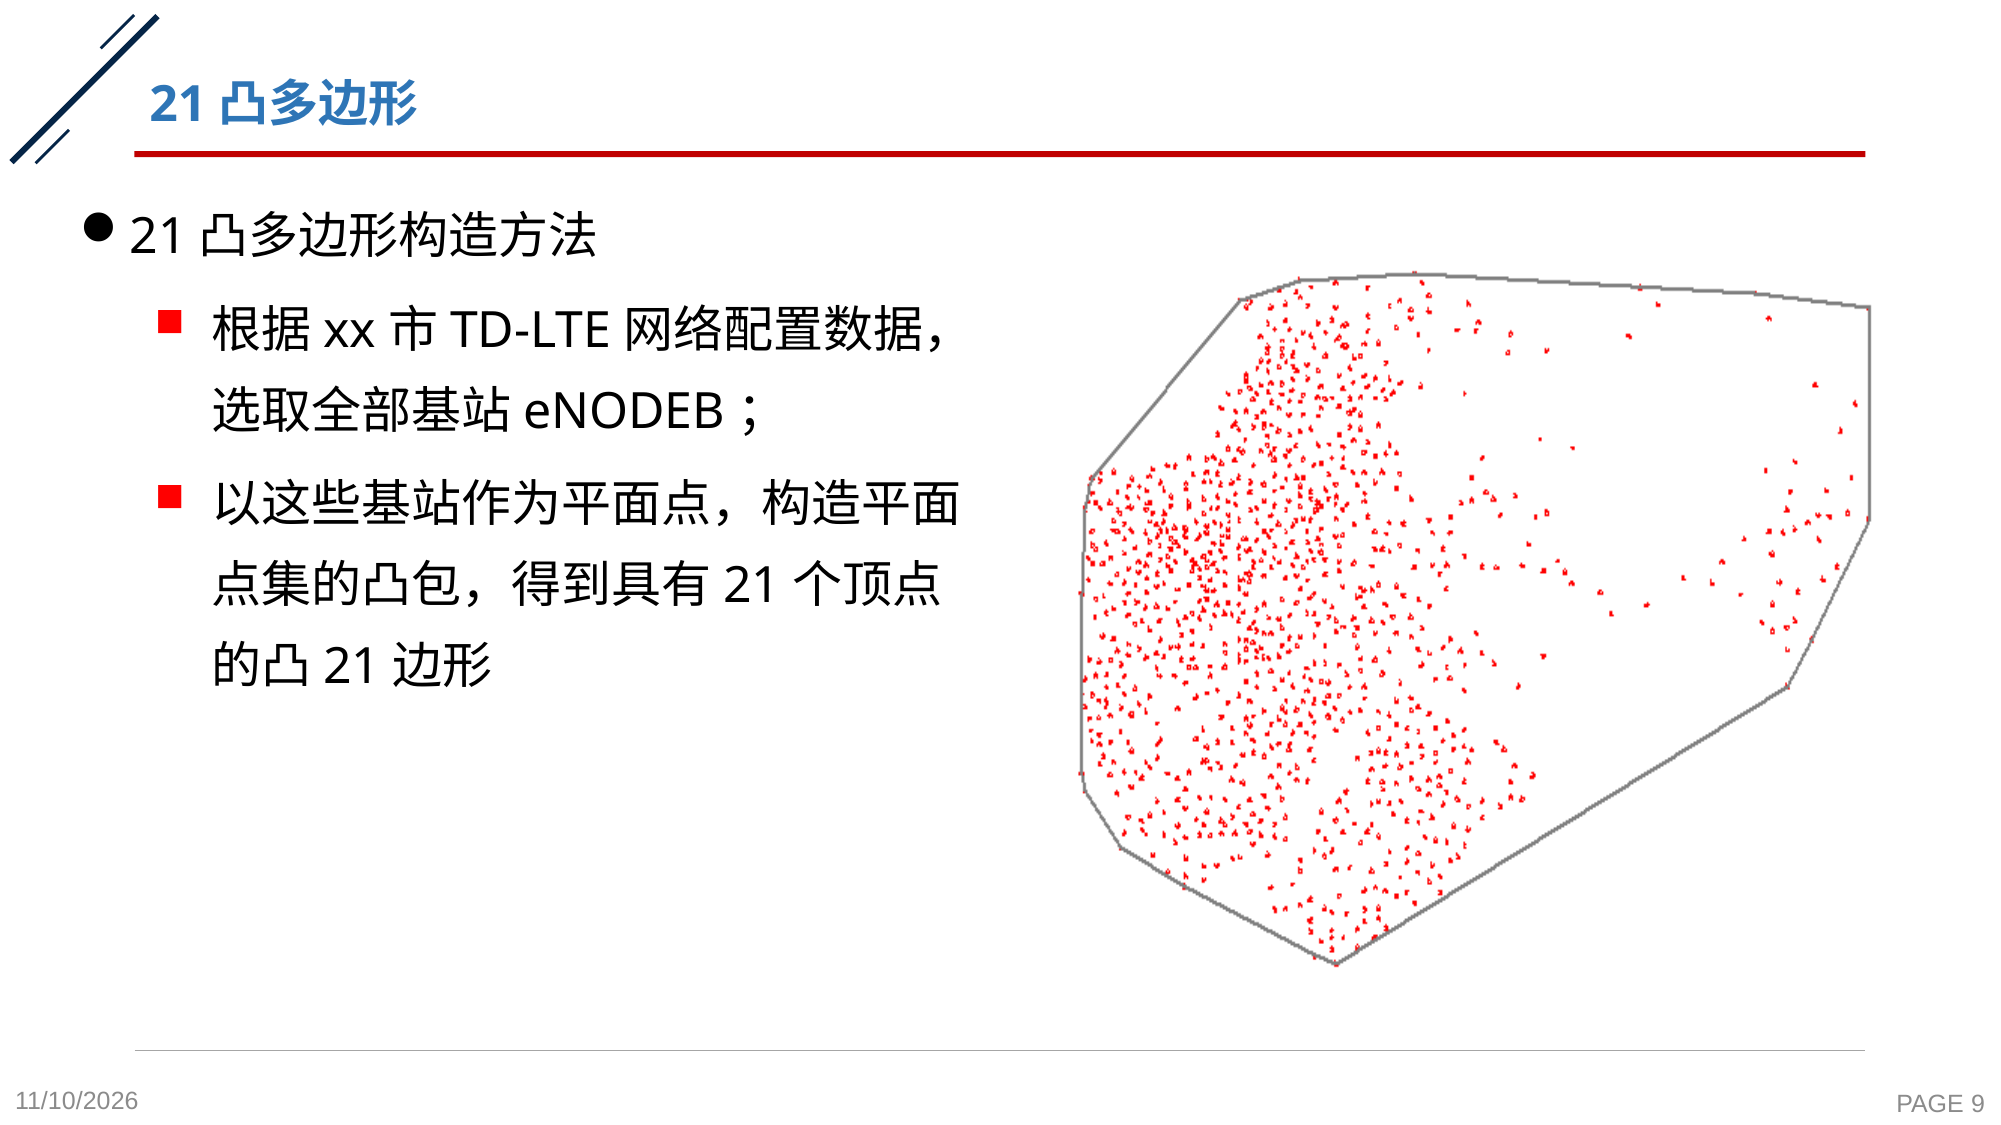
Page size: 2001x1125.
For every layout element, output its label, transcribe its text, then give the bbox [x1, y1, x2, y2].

text_box 21凸多边形构造方法 根据xx市TD-LTE网络配置数据，选取全部基站eNODEB； 以这些基站作为平面点，构造平面点集的凸包，得到具有21个顶点的凸21边形 [64, 196, 1000, 1094]
title 21凸多边形 [134, 59, 1866, 150]
slide_number PAGE 9 [1783, 1077, 2000, 1125]
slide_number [0, 1073, 178, 1125]
picture [999, 175, 1969, 1003]
